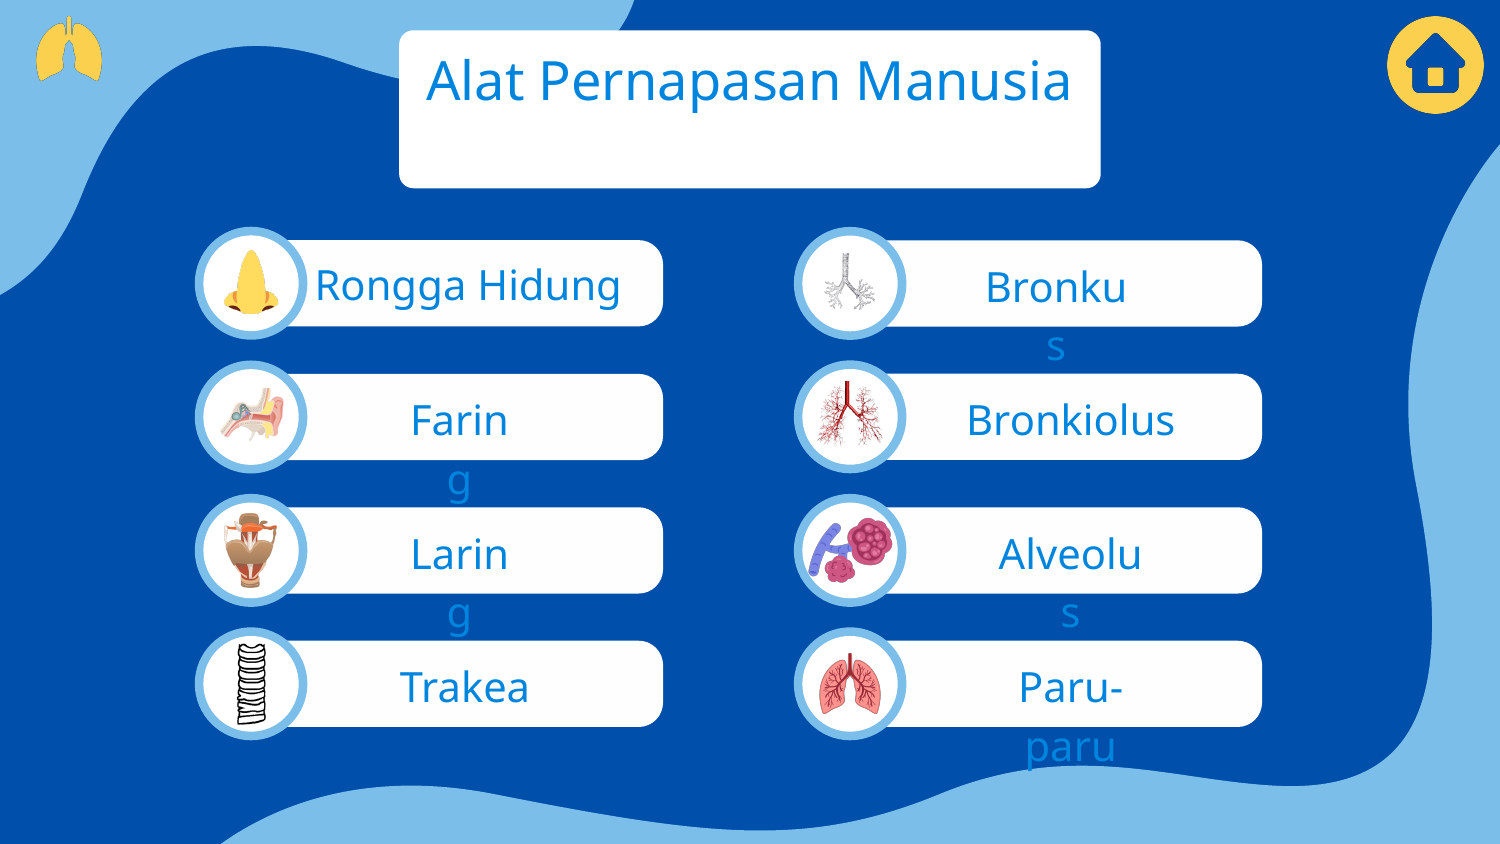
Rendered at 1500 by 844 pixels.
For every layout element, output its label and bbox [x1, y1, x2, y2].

text_box [312, 640, 664, 728]
picture [1387, 16, 1485, 114]
text_box [793, 493, 907, 608]
text_box [202, 502, 300, 599]
text_box [801, 635, 899, 732]
text_box [0, 0, 635, 474]
picture [807, 517, 893, 584]
text_box [793, 627, 907, 741]
text_box [911, 373, 1263, 461]
text_box [312, 373, 664, 461]
text_box [793, 360, 907, 474]
picture [217, 388, 289, 446]
text_box [911, 507, 1263, 594]
picture [823, 253, 877, 314]
text_box [312, 239, 664, 327]
text_box [911, 240, 1263, 327]
picture [224, 513, 277, 588]
picture [800, 381, 900, 453]
text_box [202, 635, 300, 732]
text_box [793, 226, 907, 341]
picture [28, 16, 110, 83]
text_box [174, 143, 1500, 844]
text_box [312, 507, 664, 594]
text_box [801, 460, 899, 465]
text_box [911, 640, 1263, 728]
text_box [194, 493, 308, 608]
picture [812, 653, 888, 715]
text_box [801, 235, 899, 332]
text_box [194, 226, 308, 341]
text_box [194, 627, 308, 741]
text_box [801, 368, 899, 380]
picture [224, 249, 278, 314]
text_box [202, 235, 300, 332]
text_box [202, 368, 300, 466]
text_box [398, 30, 1101, 189]
text_box [194, 360, 308, 474]
text_box [801, 502, 899, 599]
picture [205, 639, 296, 729]
